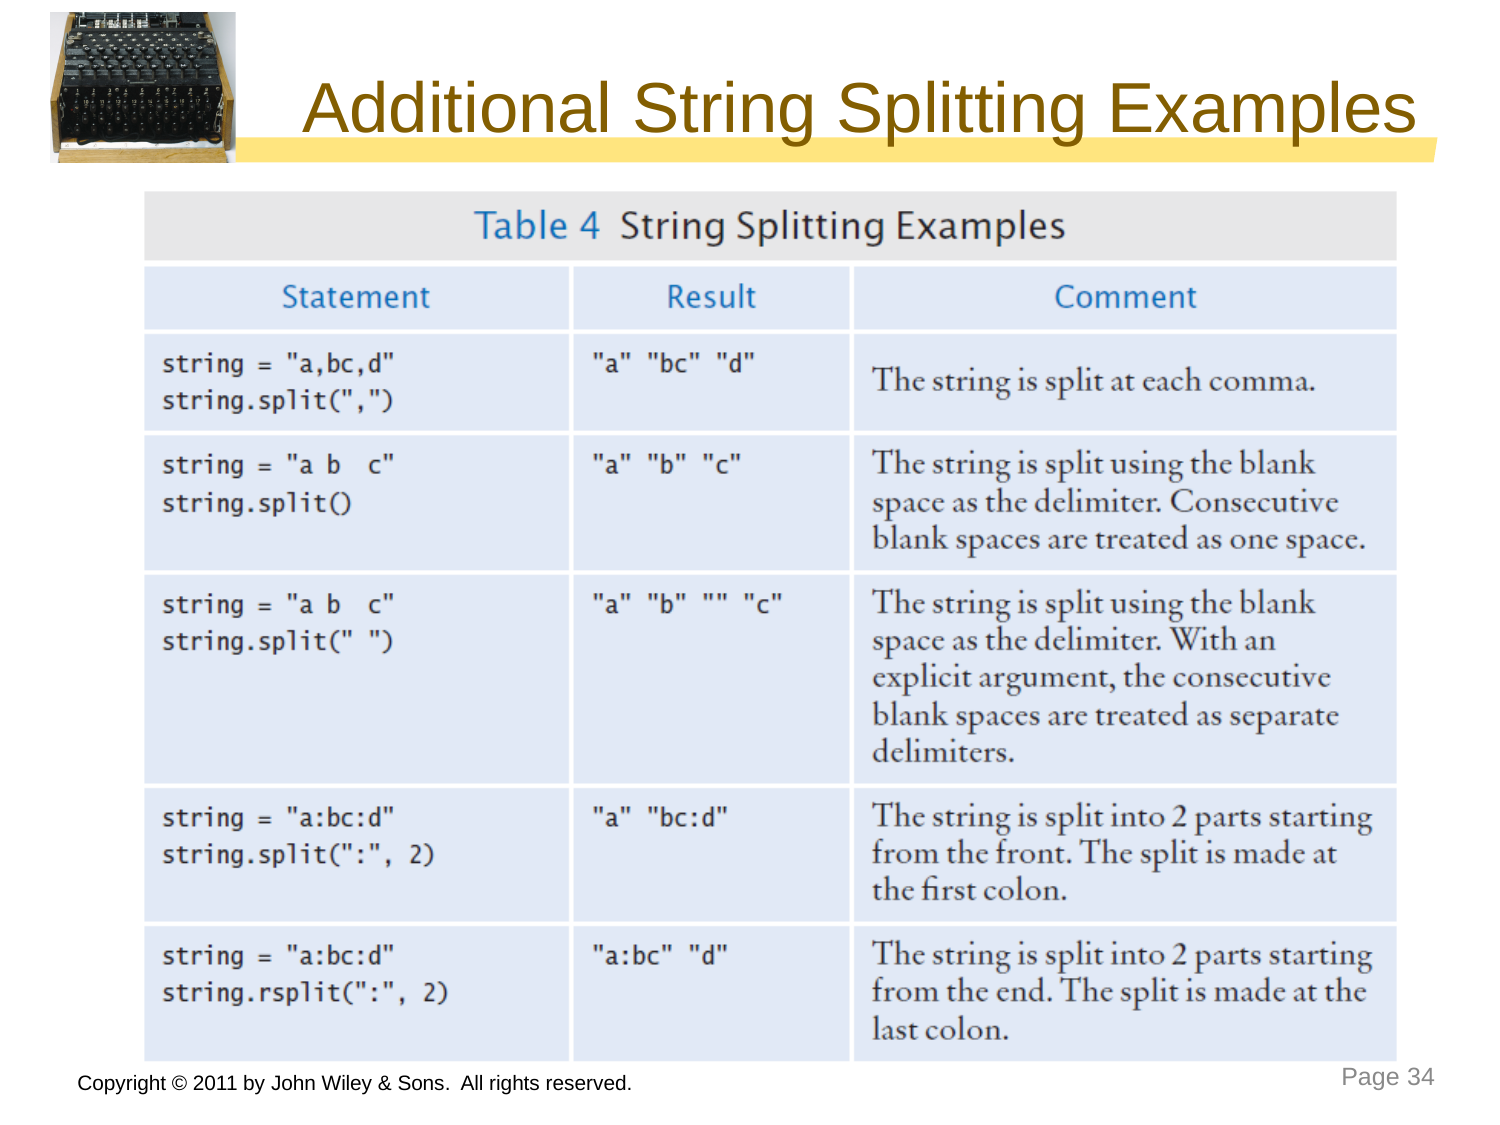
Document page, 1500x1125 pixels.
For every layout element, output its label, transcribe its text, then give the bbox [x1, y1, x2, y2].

title Additional String Splitting Examples [287, 44, 1451, 163]
footer Copyright © 2011 by John Wiley & Sons. All rights reserved. [62, 1037, 726, 1104]
slide_number Page 34 [1187, 1050, 1450, 1100]
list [137, 187, 1401, 1066]
